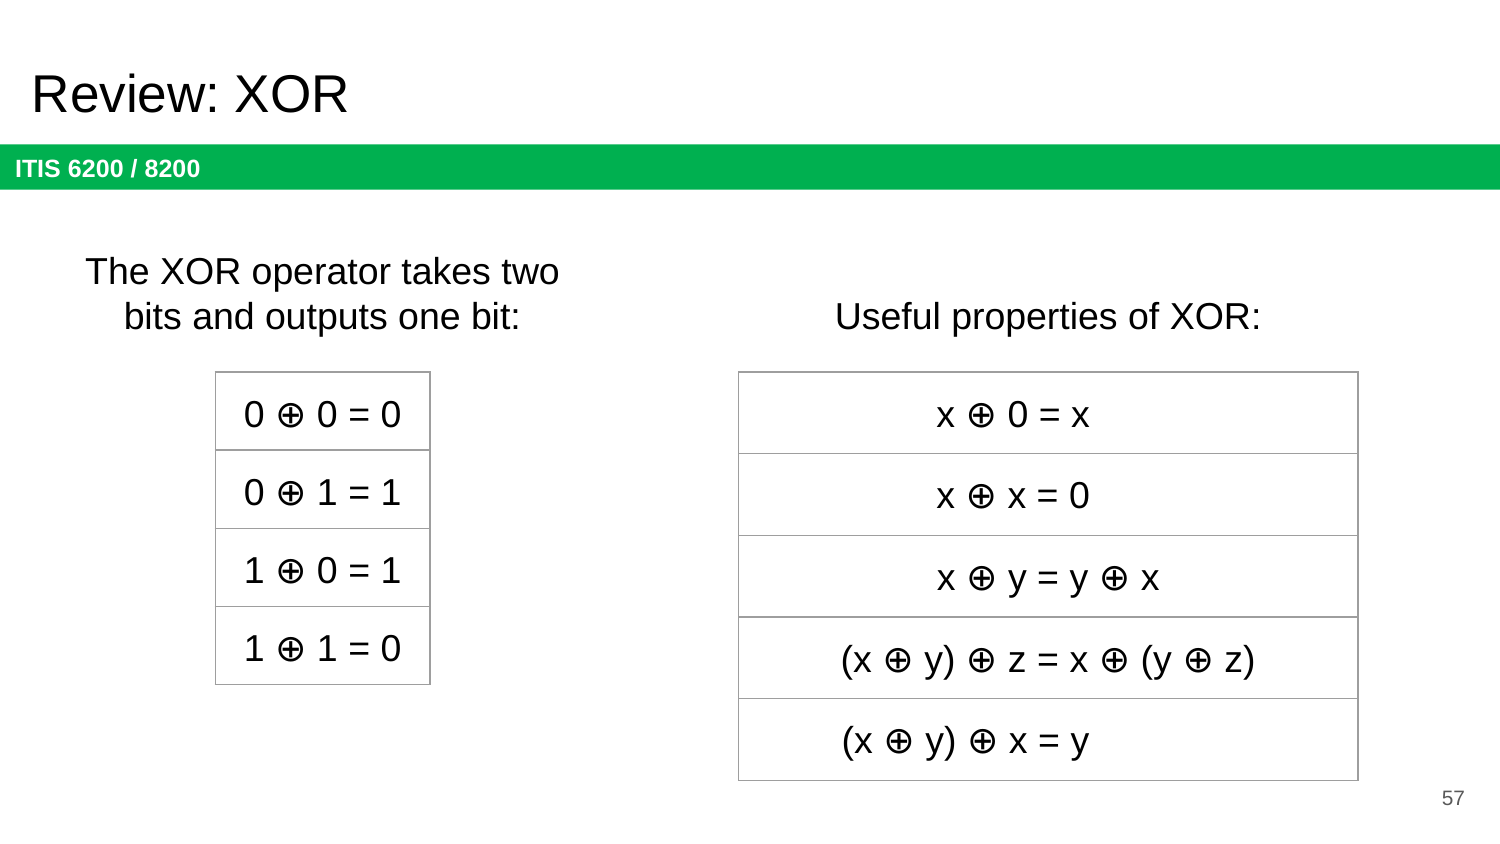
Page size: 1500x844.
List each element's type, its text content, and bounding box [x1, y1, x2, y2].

table_cell 0 ⊕ 1 = 1 [216, 451, 429, 528]
table_cell x ⊕ y = y ⊕ x [739, 536, 1357, 616]
title Review: XOR [16, 44, 1415, 139]
table_cell (x ⊕ y) ⊕ x = y [739, 699, 1357, 780]
table_header 0 ⊕ 0 = 0 [216, 373, 429, 449]
table_cell (x ⊕ y) ⊕ z = x ⊕ (y ⊕ z) [739, 618, 1357, 698]
table_header x ⊕ 0 = x [739, 373, 1357, 453]
table_cell 1 ⊕ 0 = 1 [216, 529, 429, 606]
text_box The XOR operator takes two bits and outputs one bit: [54, 231, 591, 352]
text_box Useful properties of XOR: [738, 277, 1358, 353]
table_cell 1 ⊕ 1 = 0 [216, 607, 429, 684]
slide_number 57 [1389, 764, 1480, 830]
table_cell x ⊕ x = 0 [739, 454, 1357, 535]
